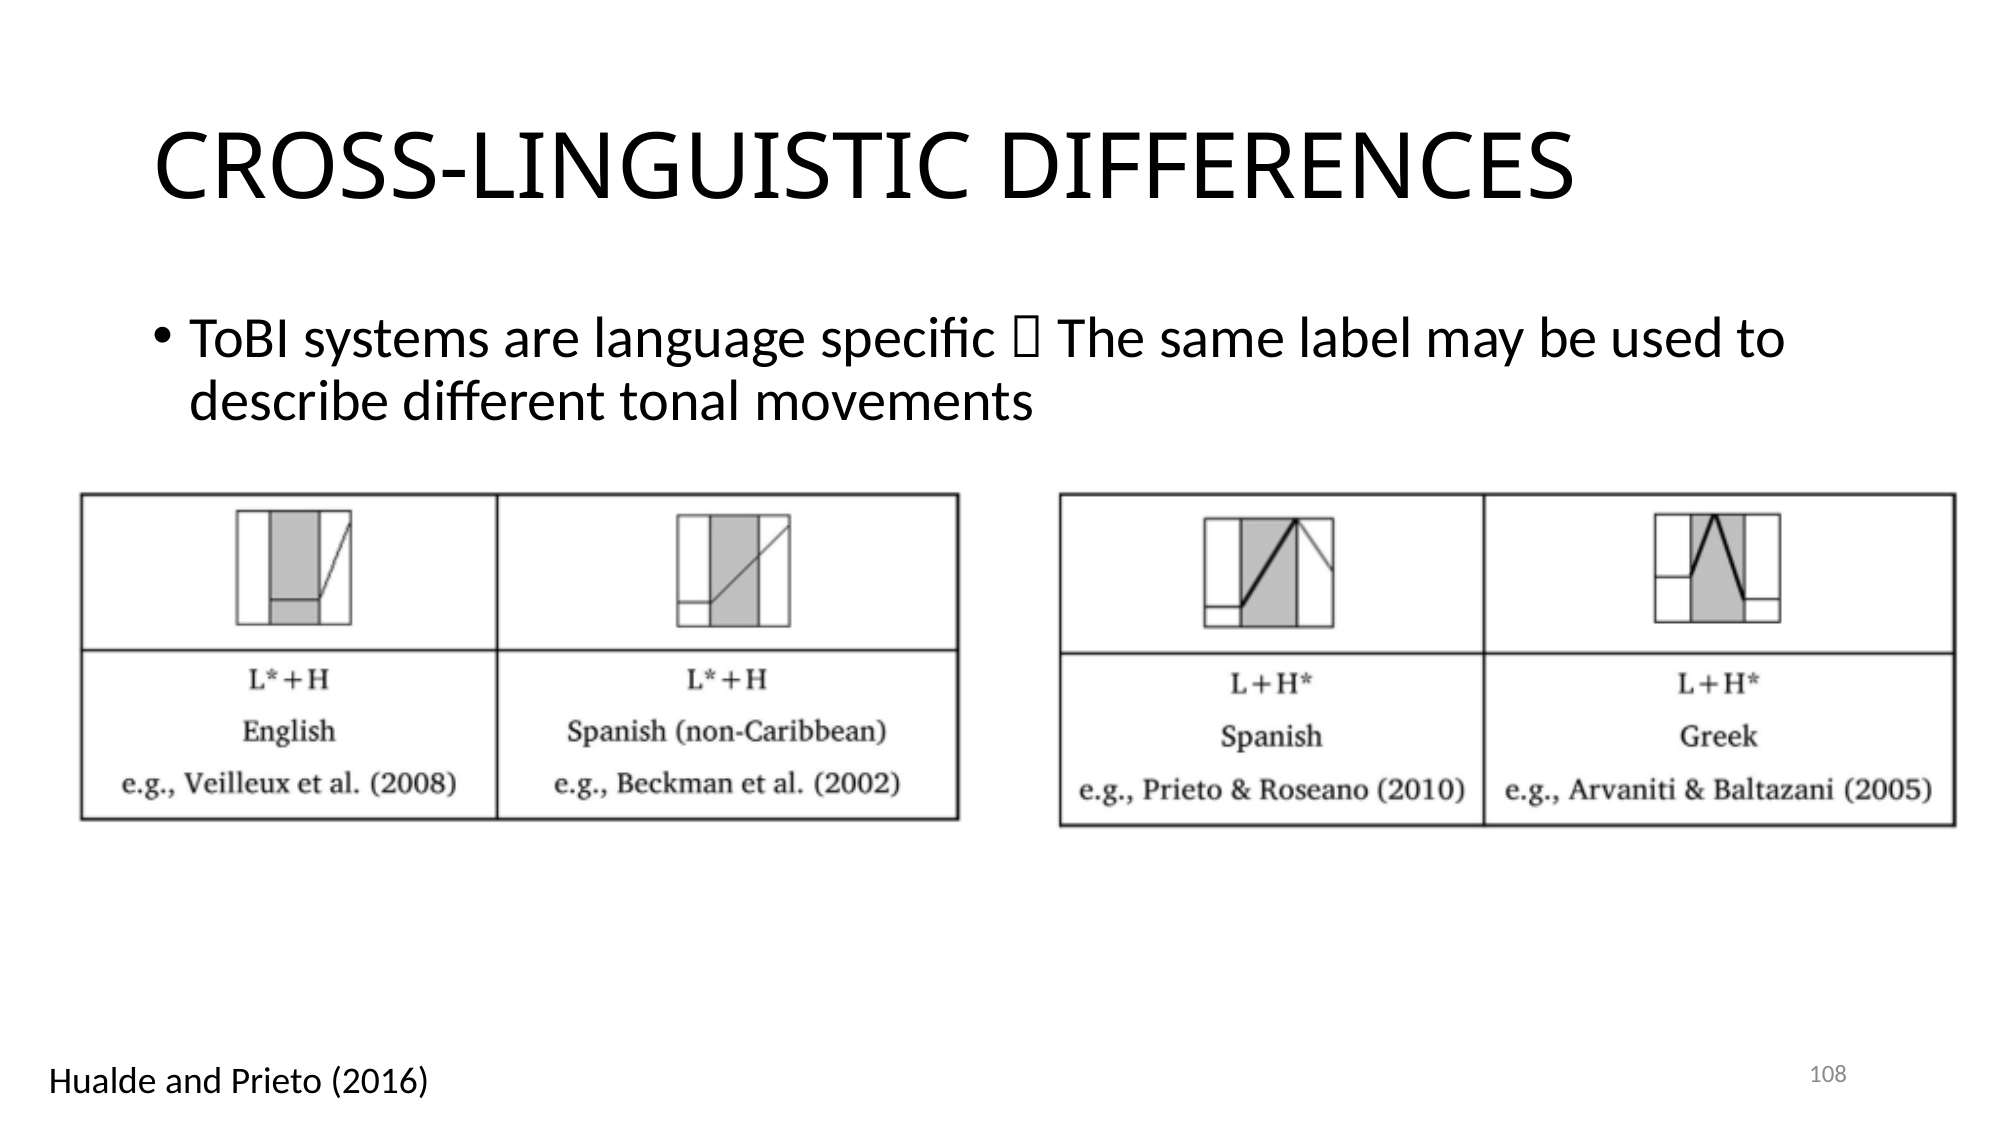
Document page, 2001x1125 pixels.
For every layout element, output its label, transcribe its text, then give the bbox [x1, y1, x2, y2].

title CROSS-LINGUISTIC DIFFERENCES [137, 59, 1863, 278]
picture [56, 482, 977, 830]
slide_number 108 [1412, 1042, 1863, 1103]
text_box Hualde and Prieto (2016) [33, 1048, 445, 1109]
picture [1050, 482, 1971, 843]
list ToBI systems are language specific  The same label may be used to describe different tonal movements [137, 299, 1863, 1014]
